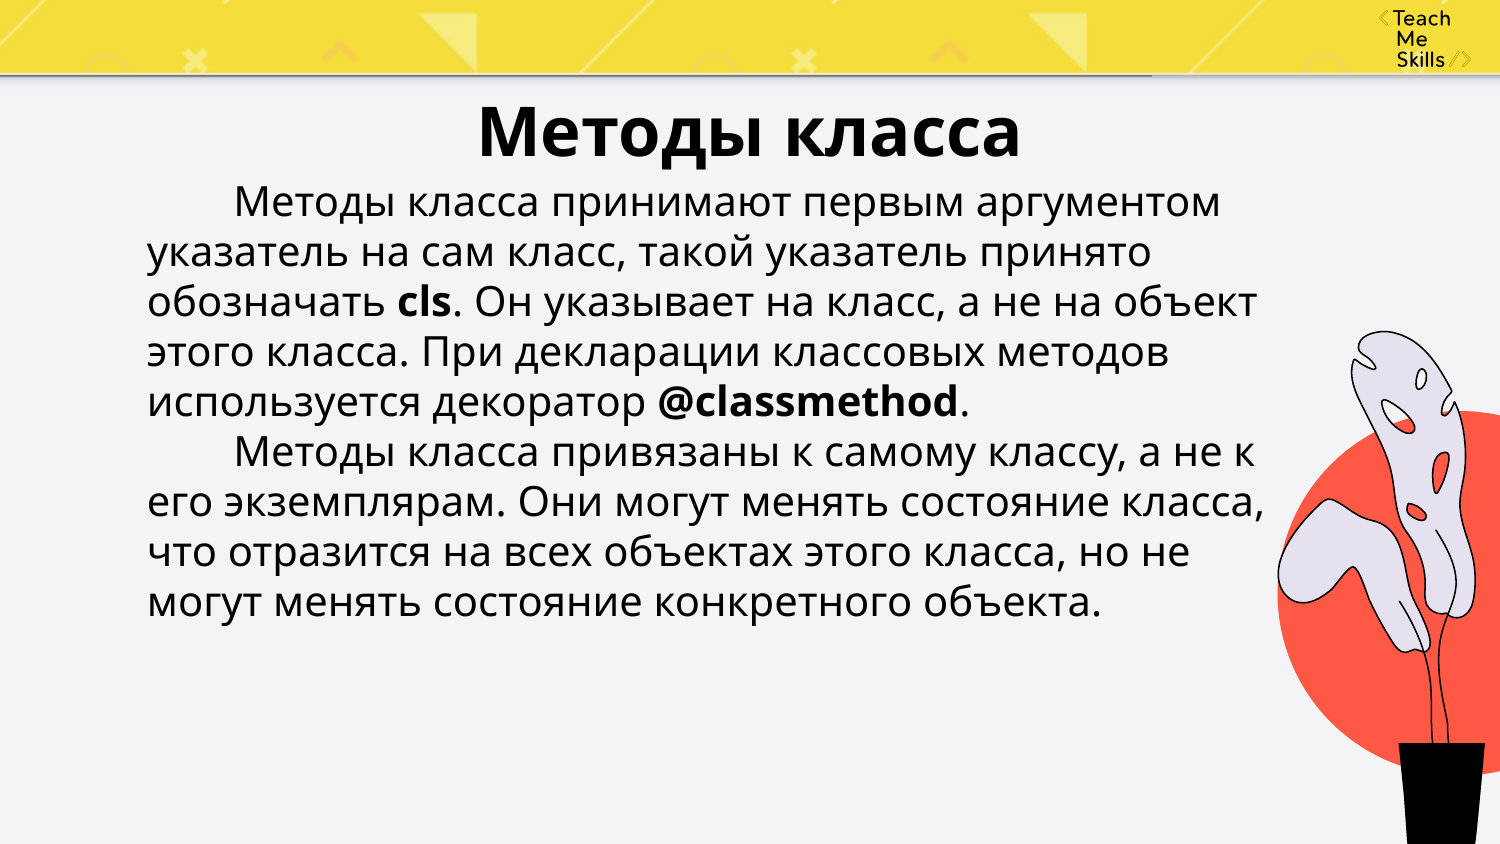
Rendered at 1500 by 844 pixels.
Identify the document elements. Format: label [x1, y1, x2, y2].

picture [0, 0, 1500, 844]
text_box [1277, 331, 1485, 844]
